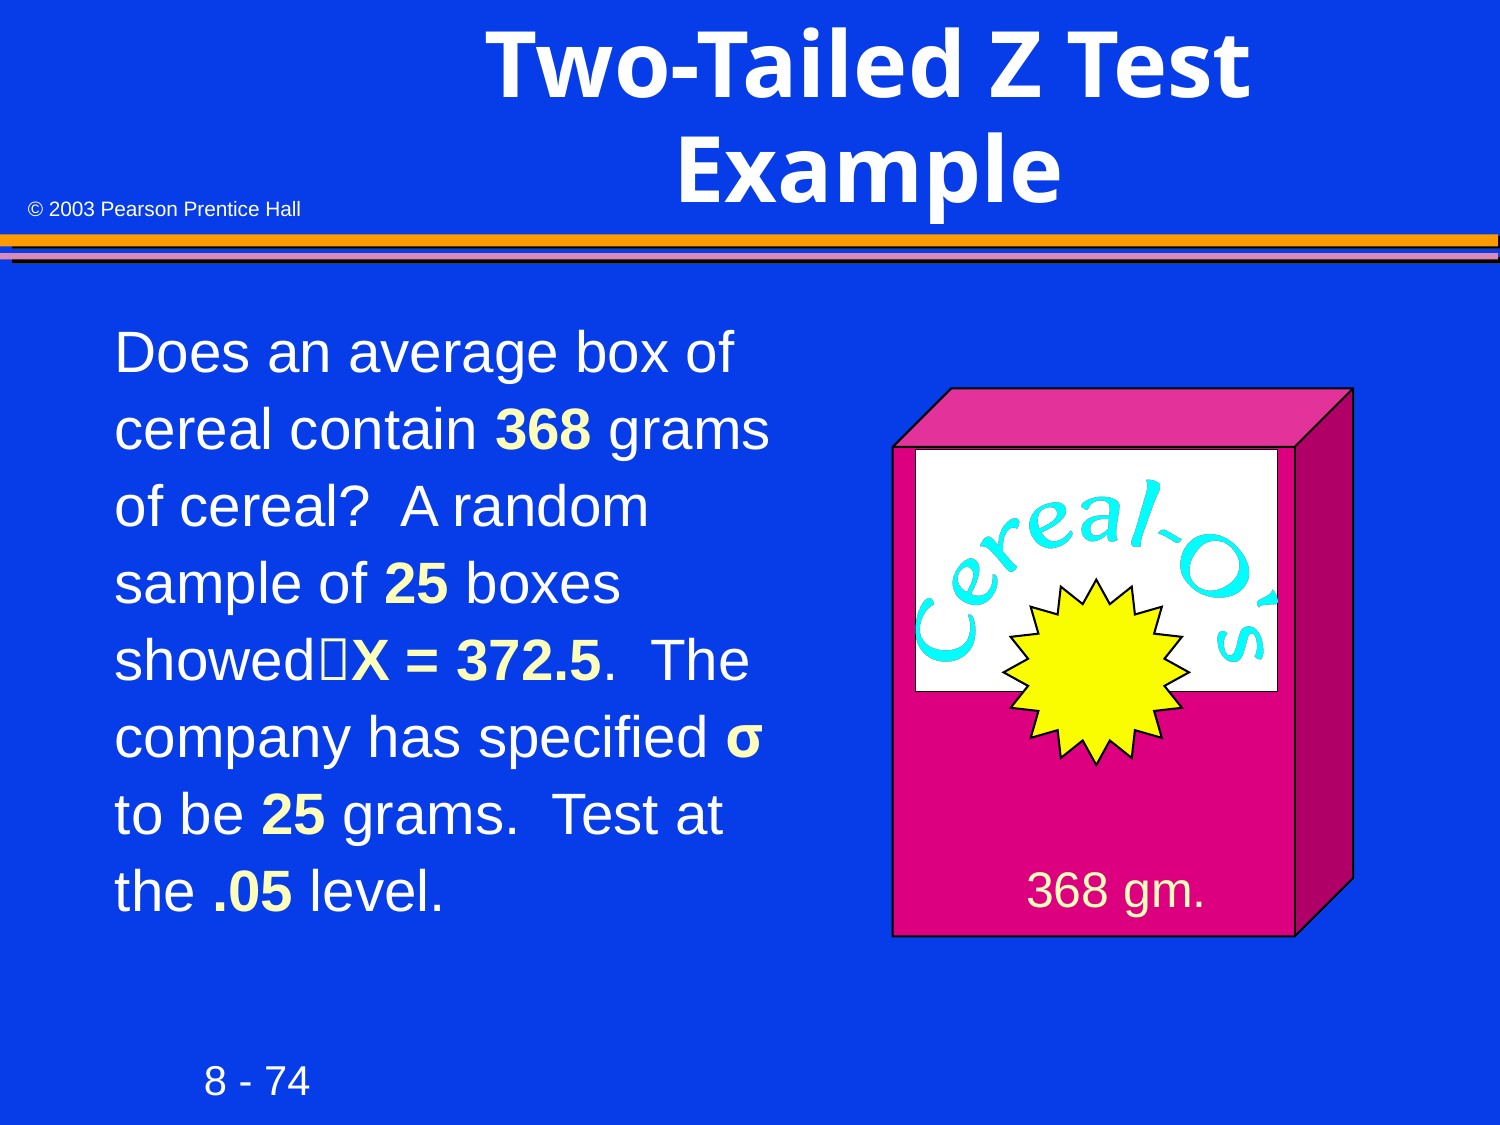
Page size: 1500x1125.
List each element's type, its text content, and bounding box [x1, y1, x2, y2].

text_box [893, 388, 1352, 446]
text_box 368 gm. [1004, 850, 1229, 925]
list Does an average box of cereal contain 368 grams of cereal? A random sample of 25 boxes showedX = 372.5. The company has specified σ to be 25 grams. Test at the .05 level. [99, 299, 800, 975]
text_box [892, 388, 1354, 937]
text_box [1010, 700, 1182, 766]
title Two-Tailed Z Test Example [275, 24, 1463, 213]
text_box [914, 449, 1278, 692]
